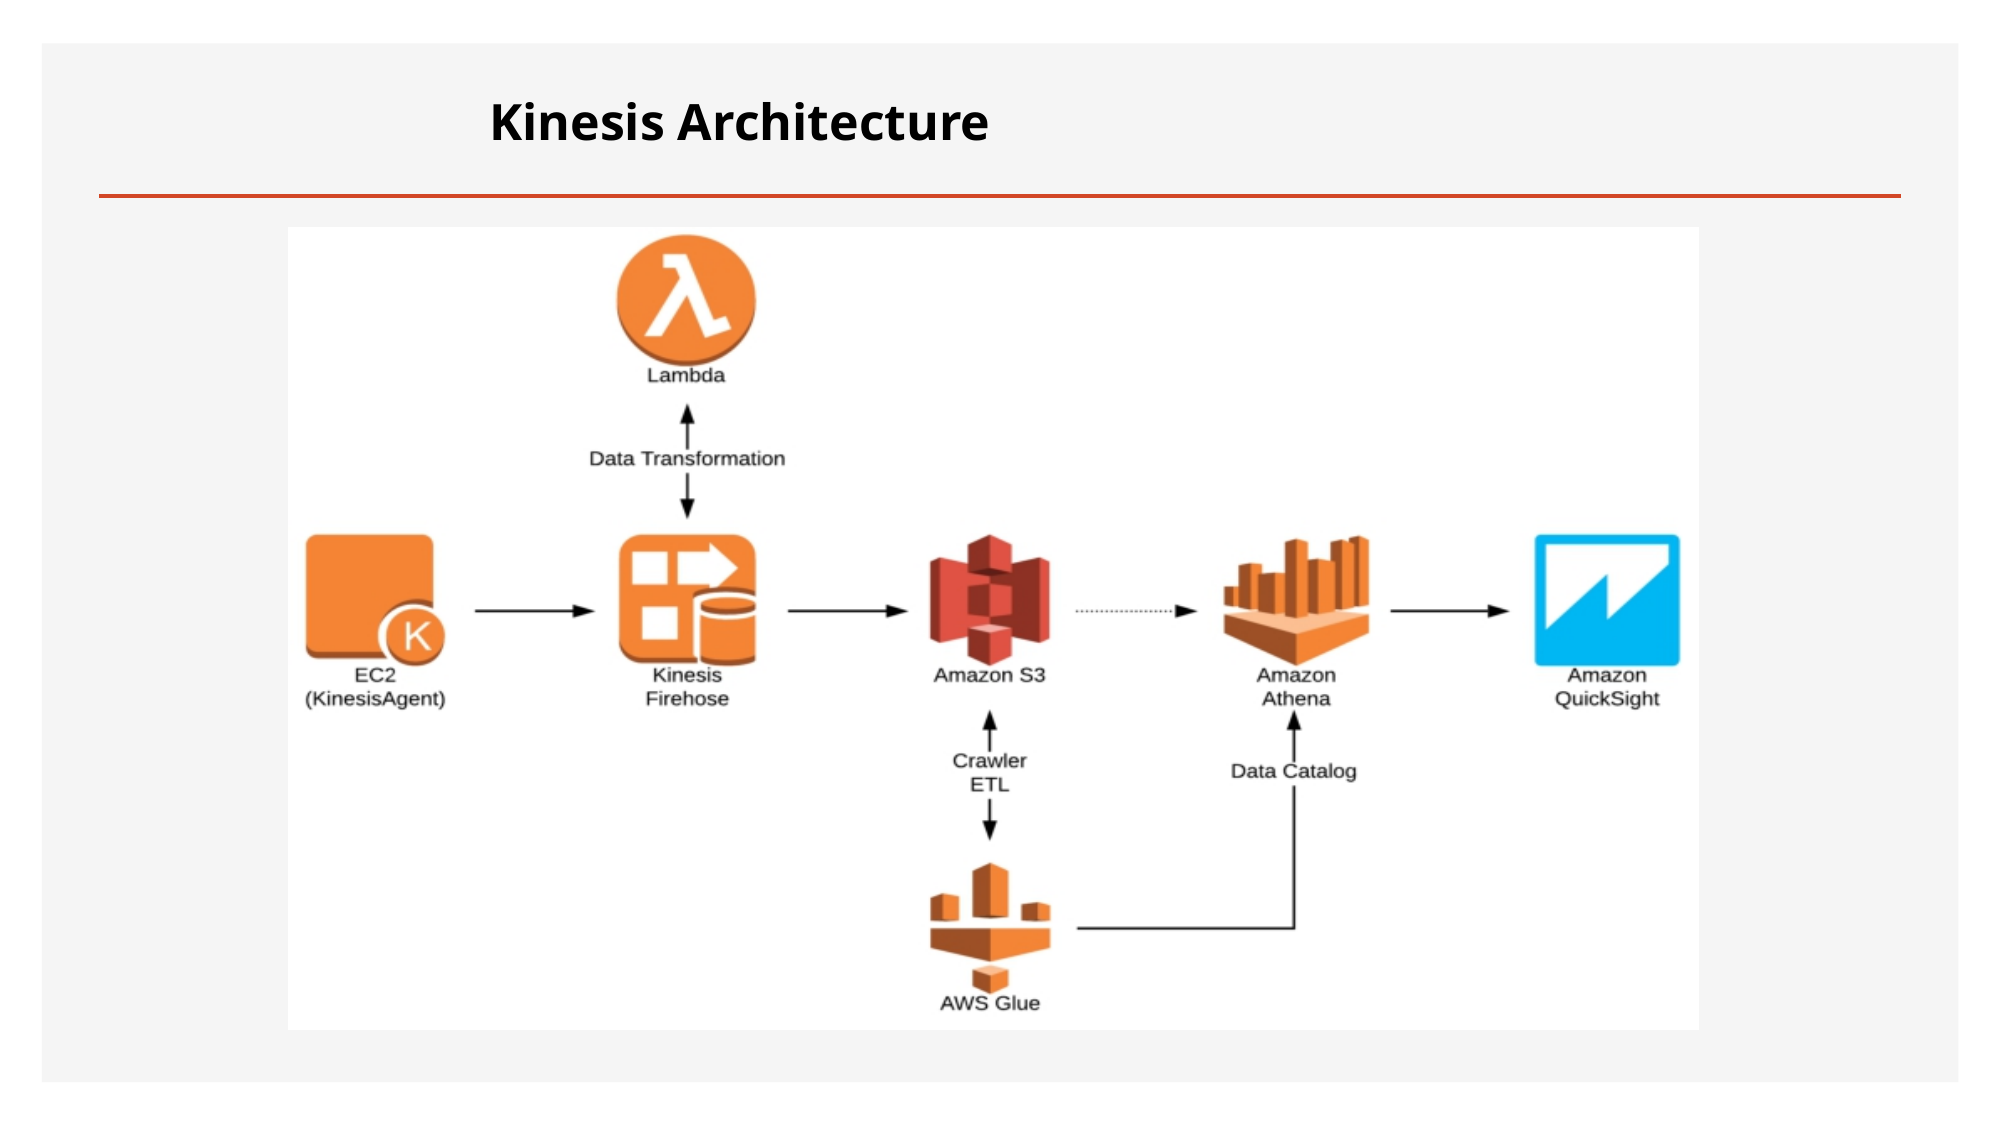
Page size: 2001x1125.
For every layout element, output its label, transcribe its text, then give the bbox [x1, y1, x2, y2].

picture [287, 227, 1699, 1030]
text_box Kinesis Architecture [474, 83, 1169, 158]
